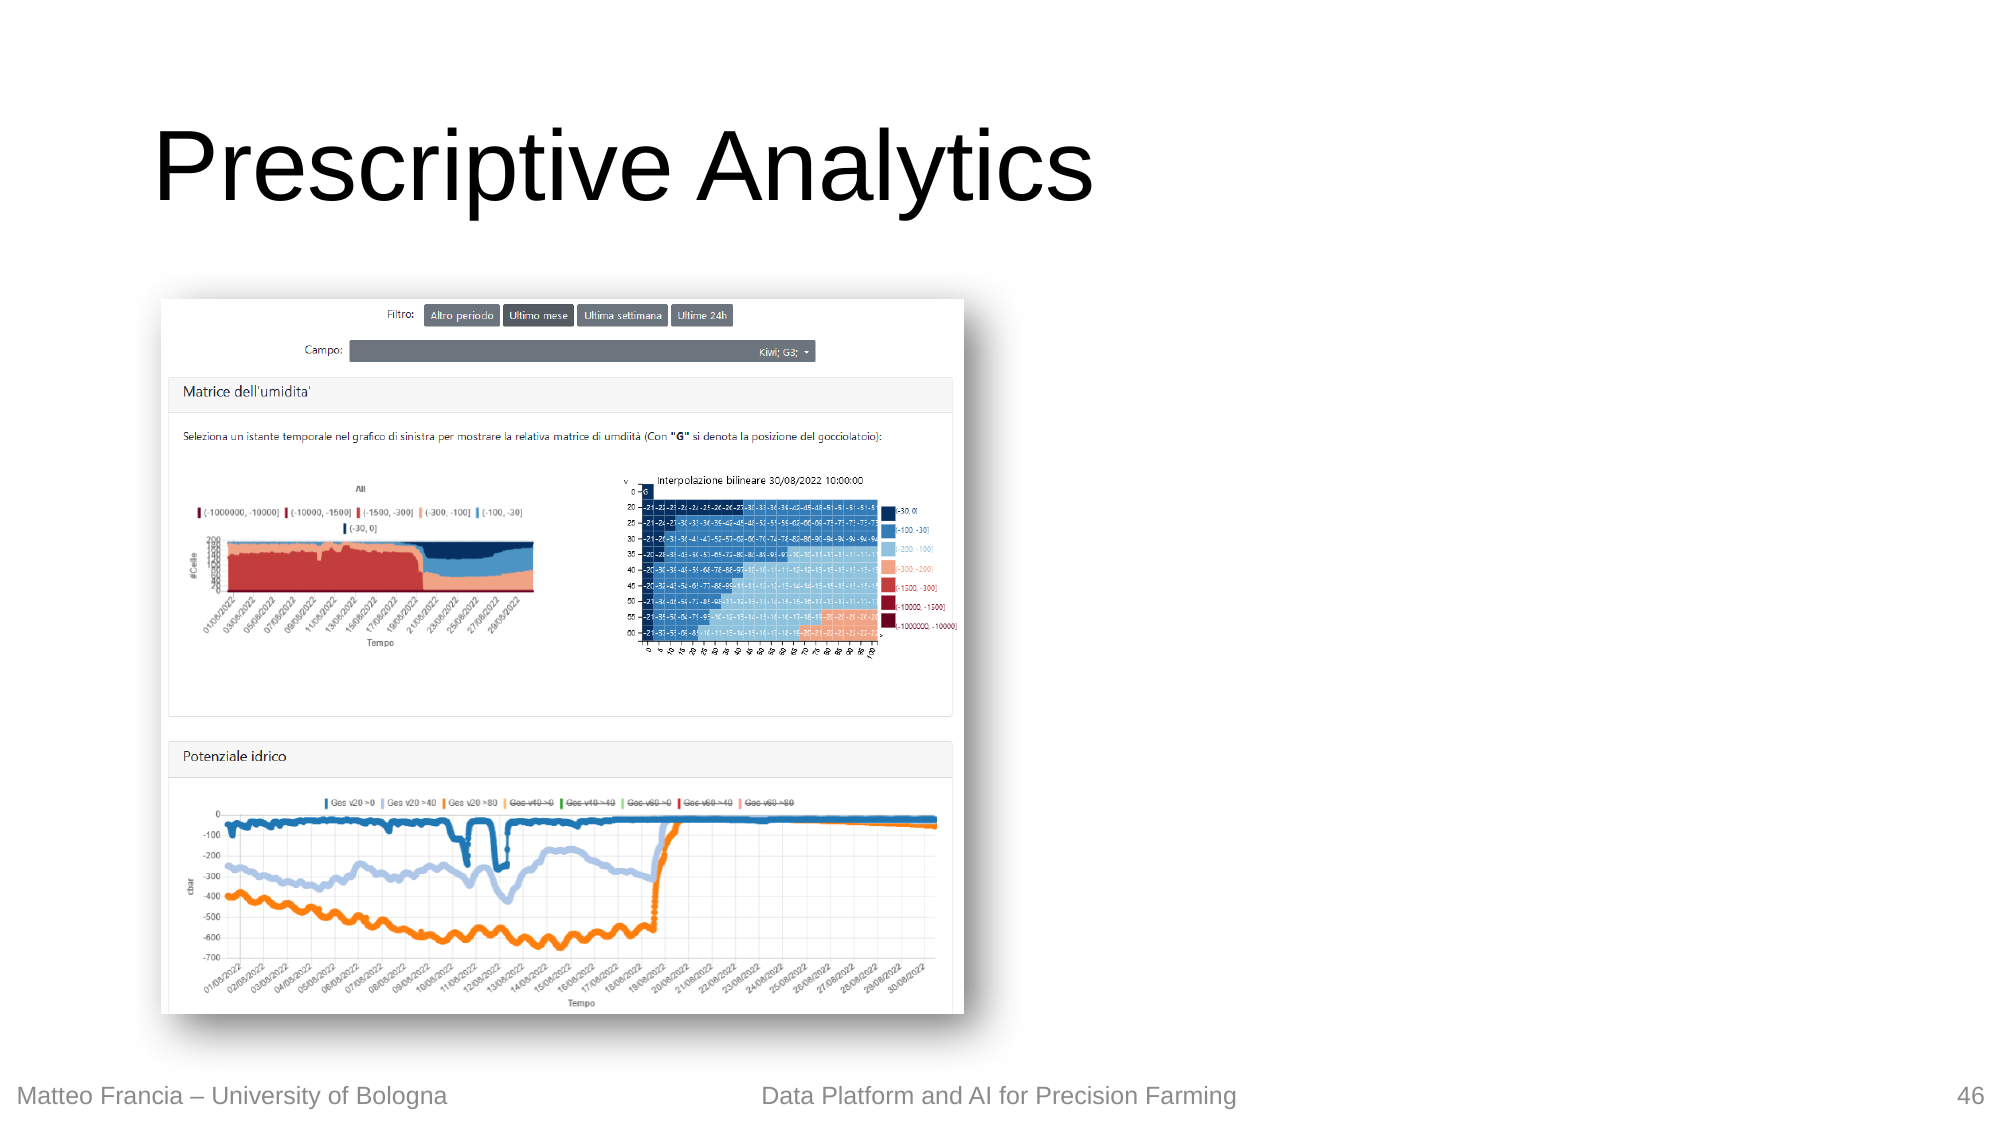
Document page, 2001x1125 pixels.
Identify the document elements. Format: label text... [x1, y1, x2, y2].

slide_number 46 [1550, 1065, 2000, 1125]
title Prescriptive Analytics [137, 59, 1863, 278]
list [161, 299, 964, 1014]
footer Matteo Francia – University of Bologna [0, 1065, 466, 1125]
